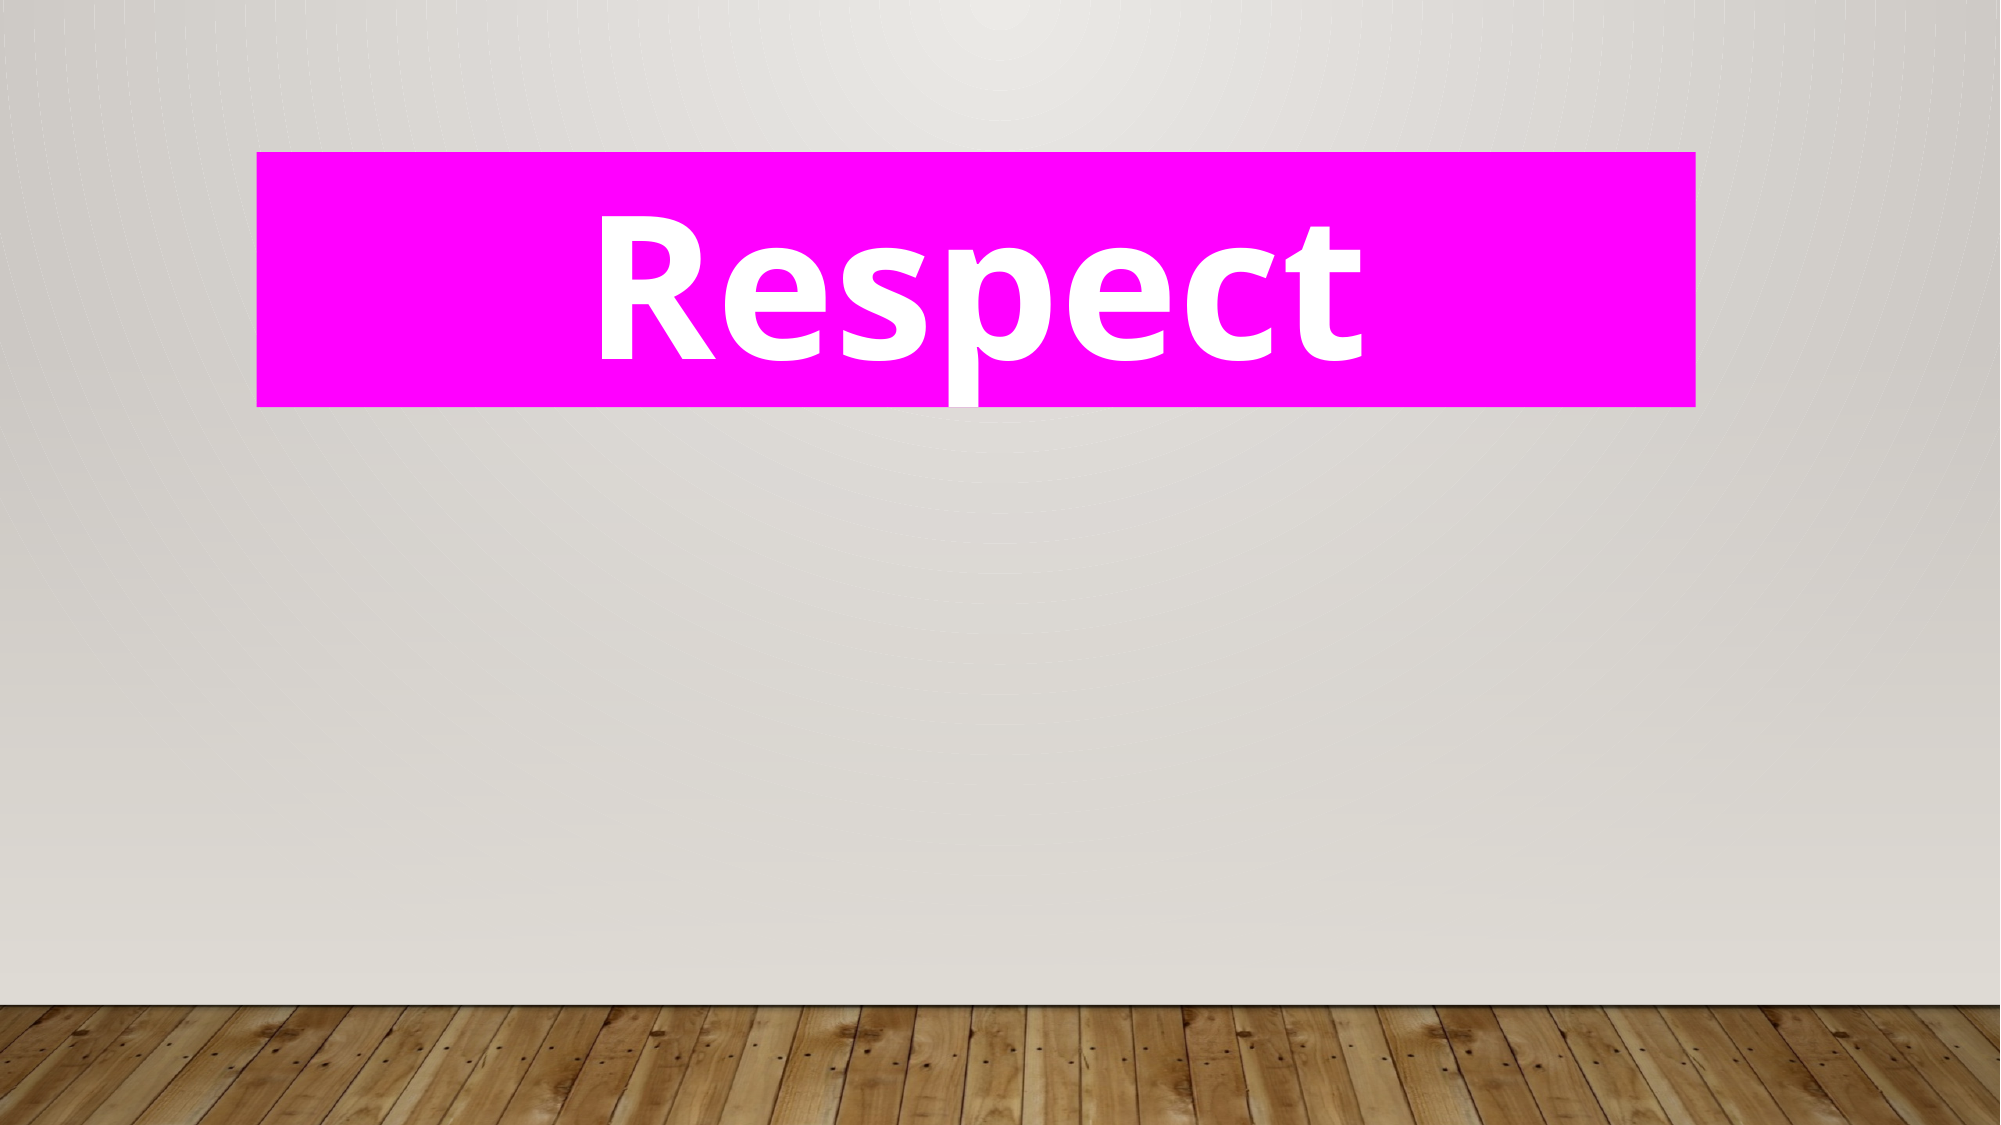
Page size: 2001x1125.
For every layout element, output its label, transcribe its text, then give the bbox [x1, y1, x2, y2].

text_box Respect [256, 152, 1696, 408]
picture [0, 1005, 2000, 1125]
